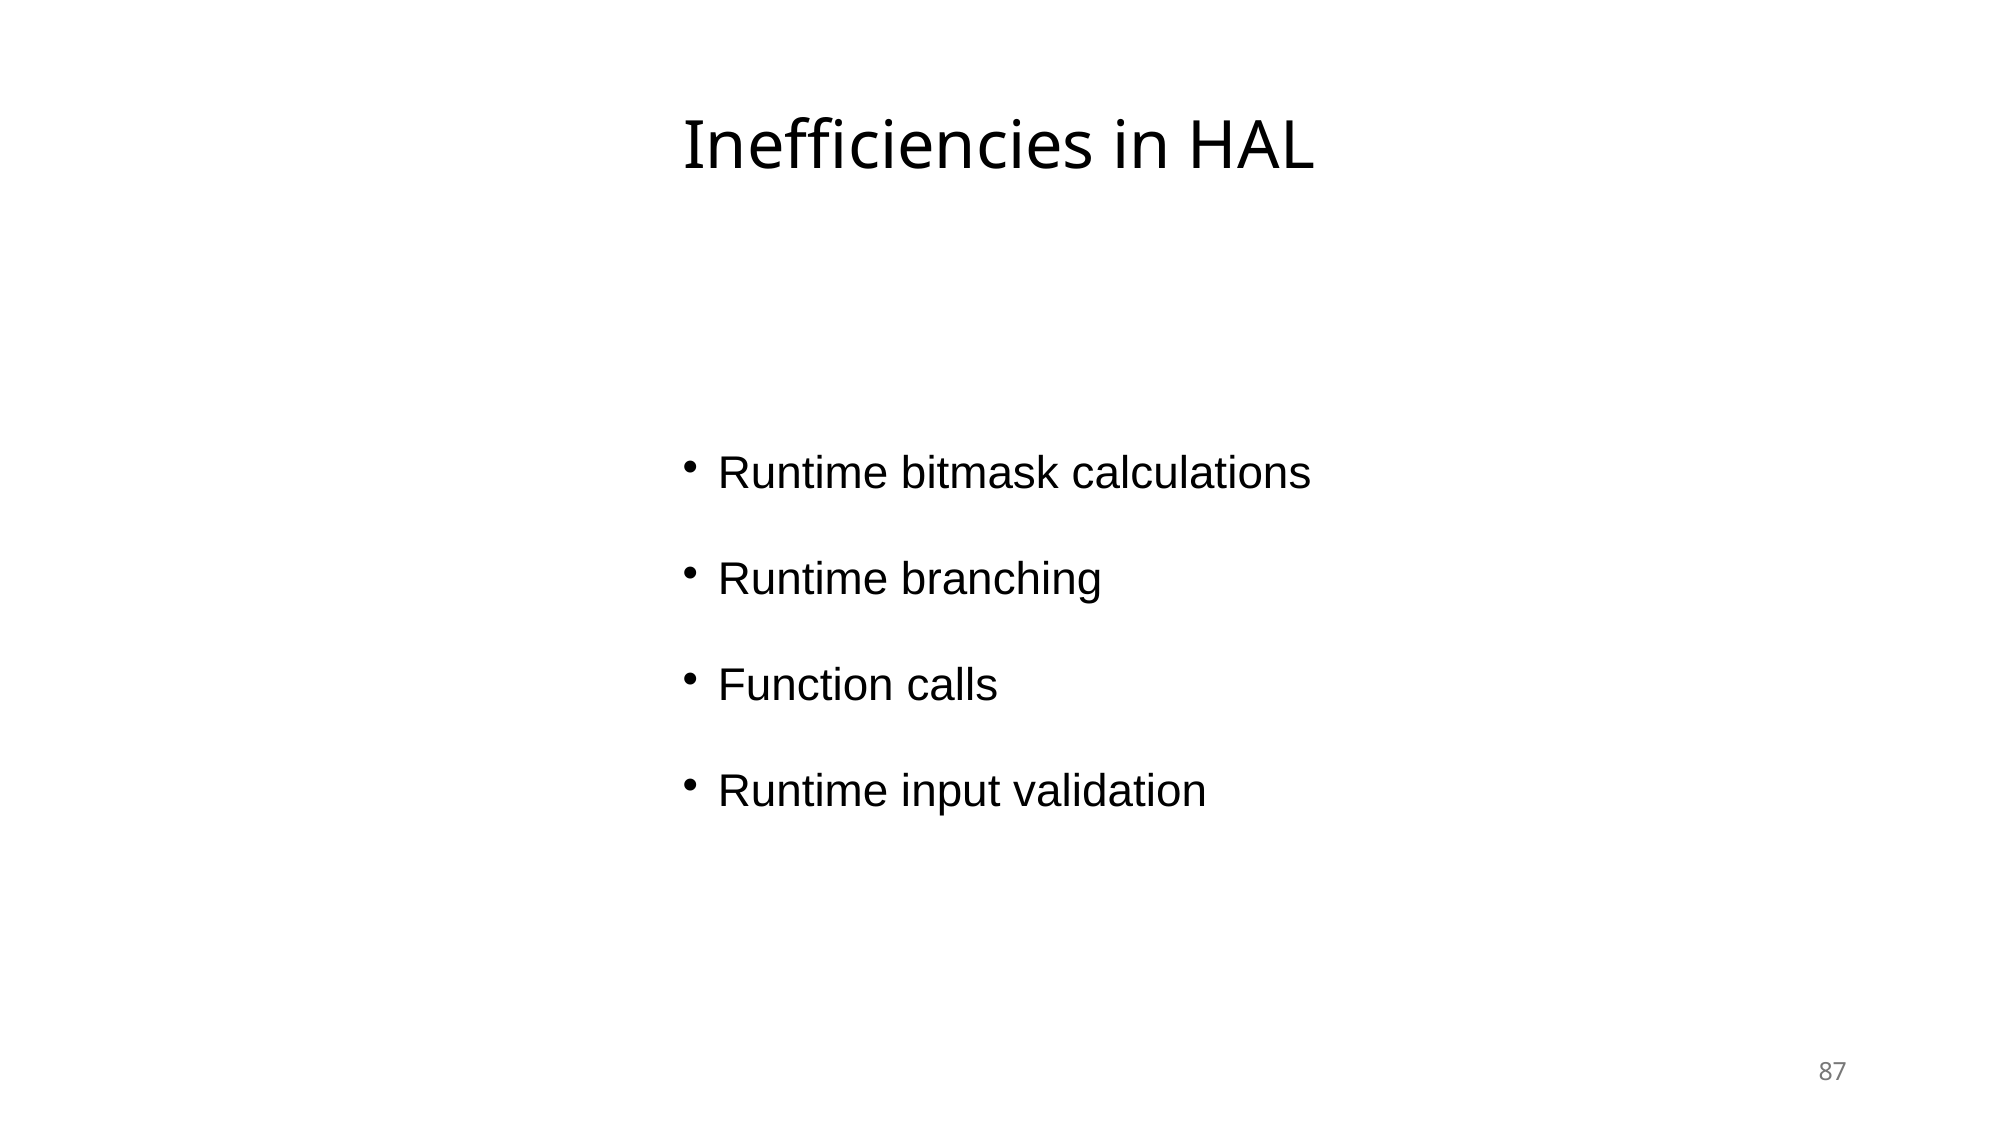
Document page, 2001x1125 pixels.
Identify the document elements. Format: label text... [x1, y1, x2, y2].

slide_number 87 [1412, 1042, 1862, 1102]
text_box Inefficiencies in HAL [317, 103, 1683, 270]
text_box Runtime bitmask calculations Runtime branching Function calls Runtime input validation [667, 434, 1575, 855]
